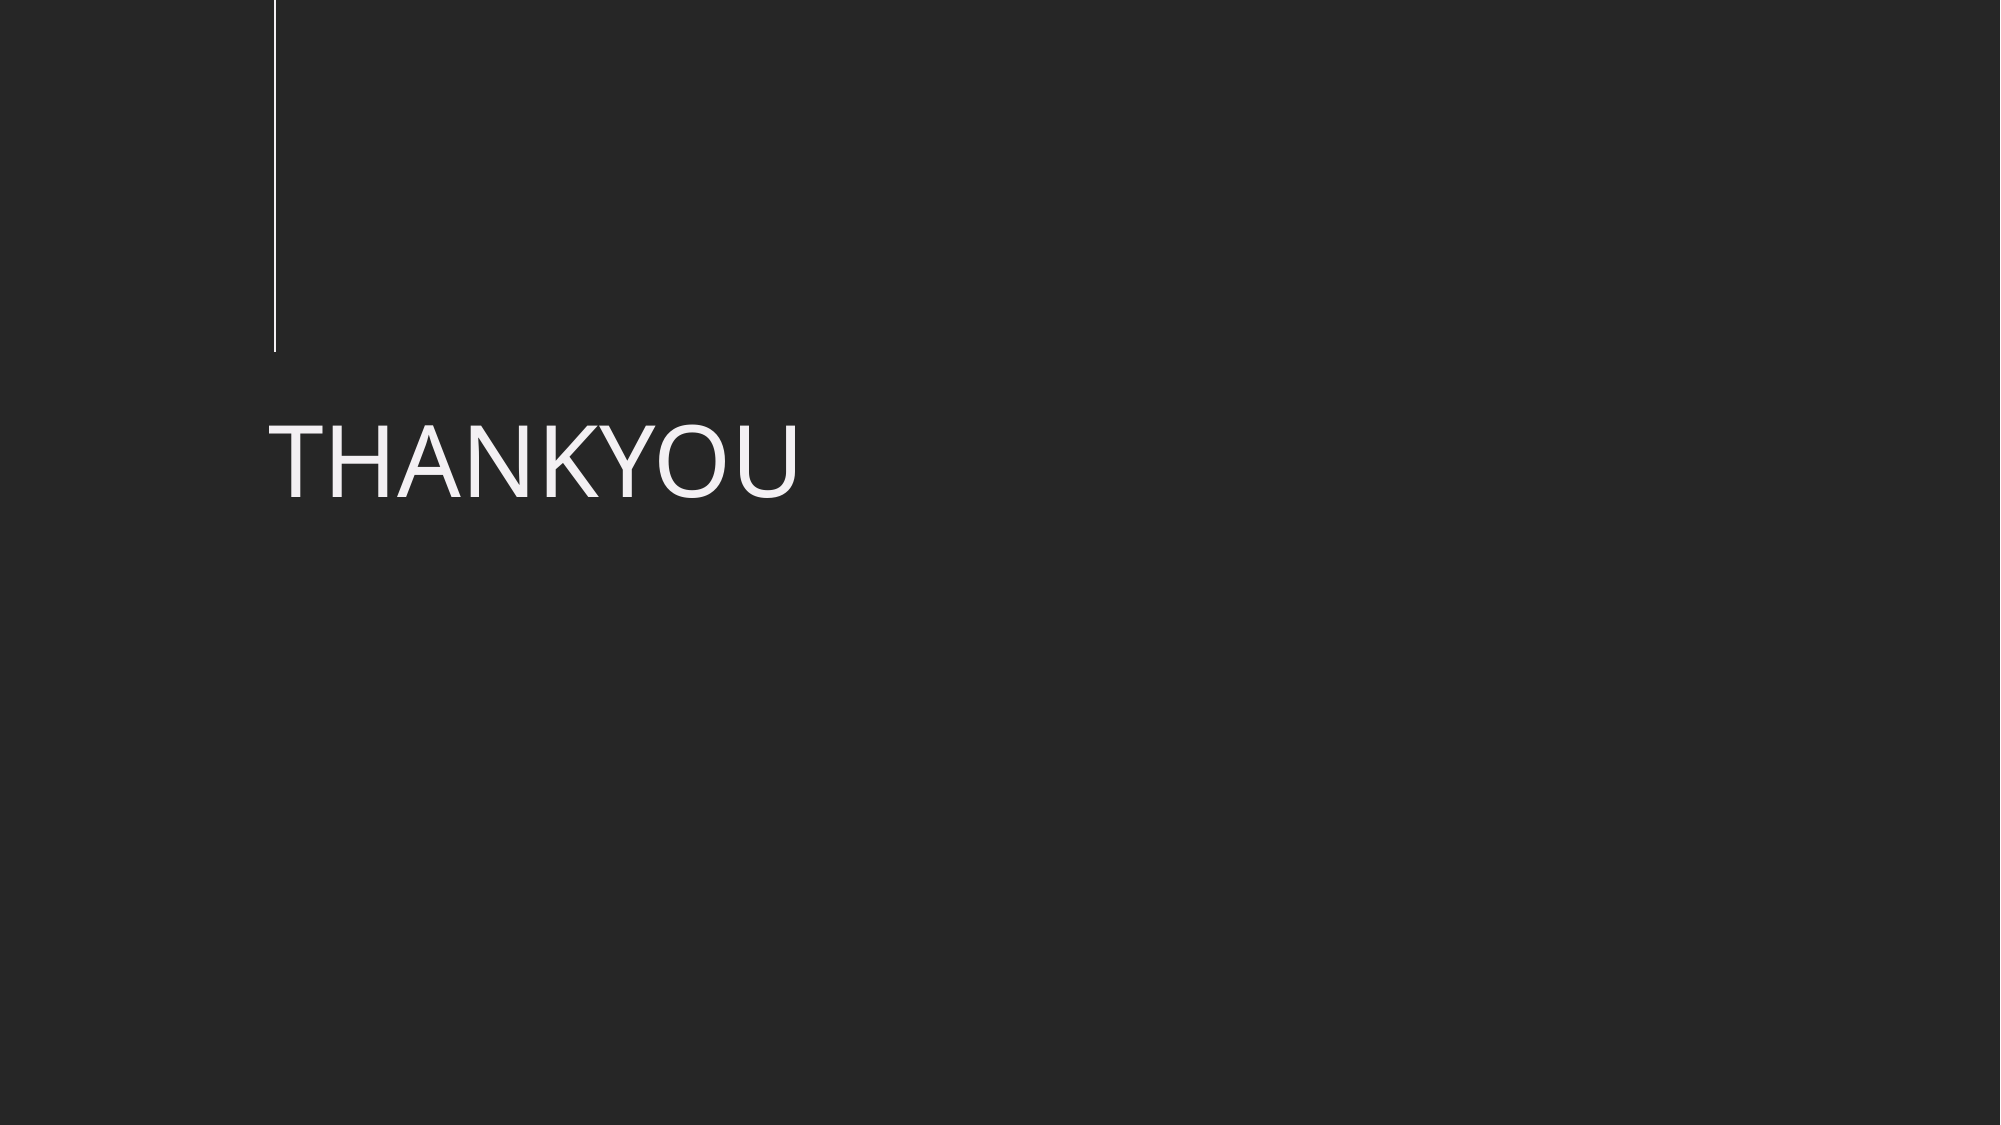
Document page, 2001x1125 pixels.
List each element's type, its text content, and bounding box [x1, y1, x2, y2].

text_box [0, 0, 2000, 1125]
title THANKYOU [253, 390, 1479, 791]
